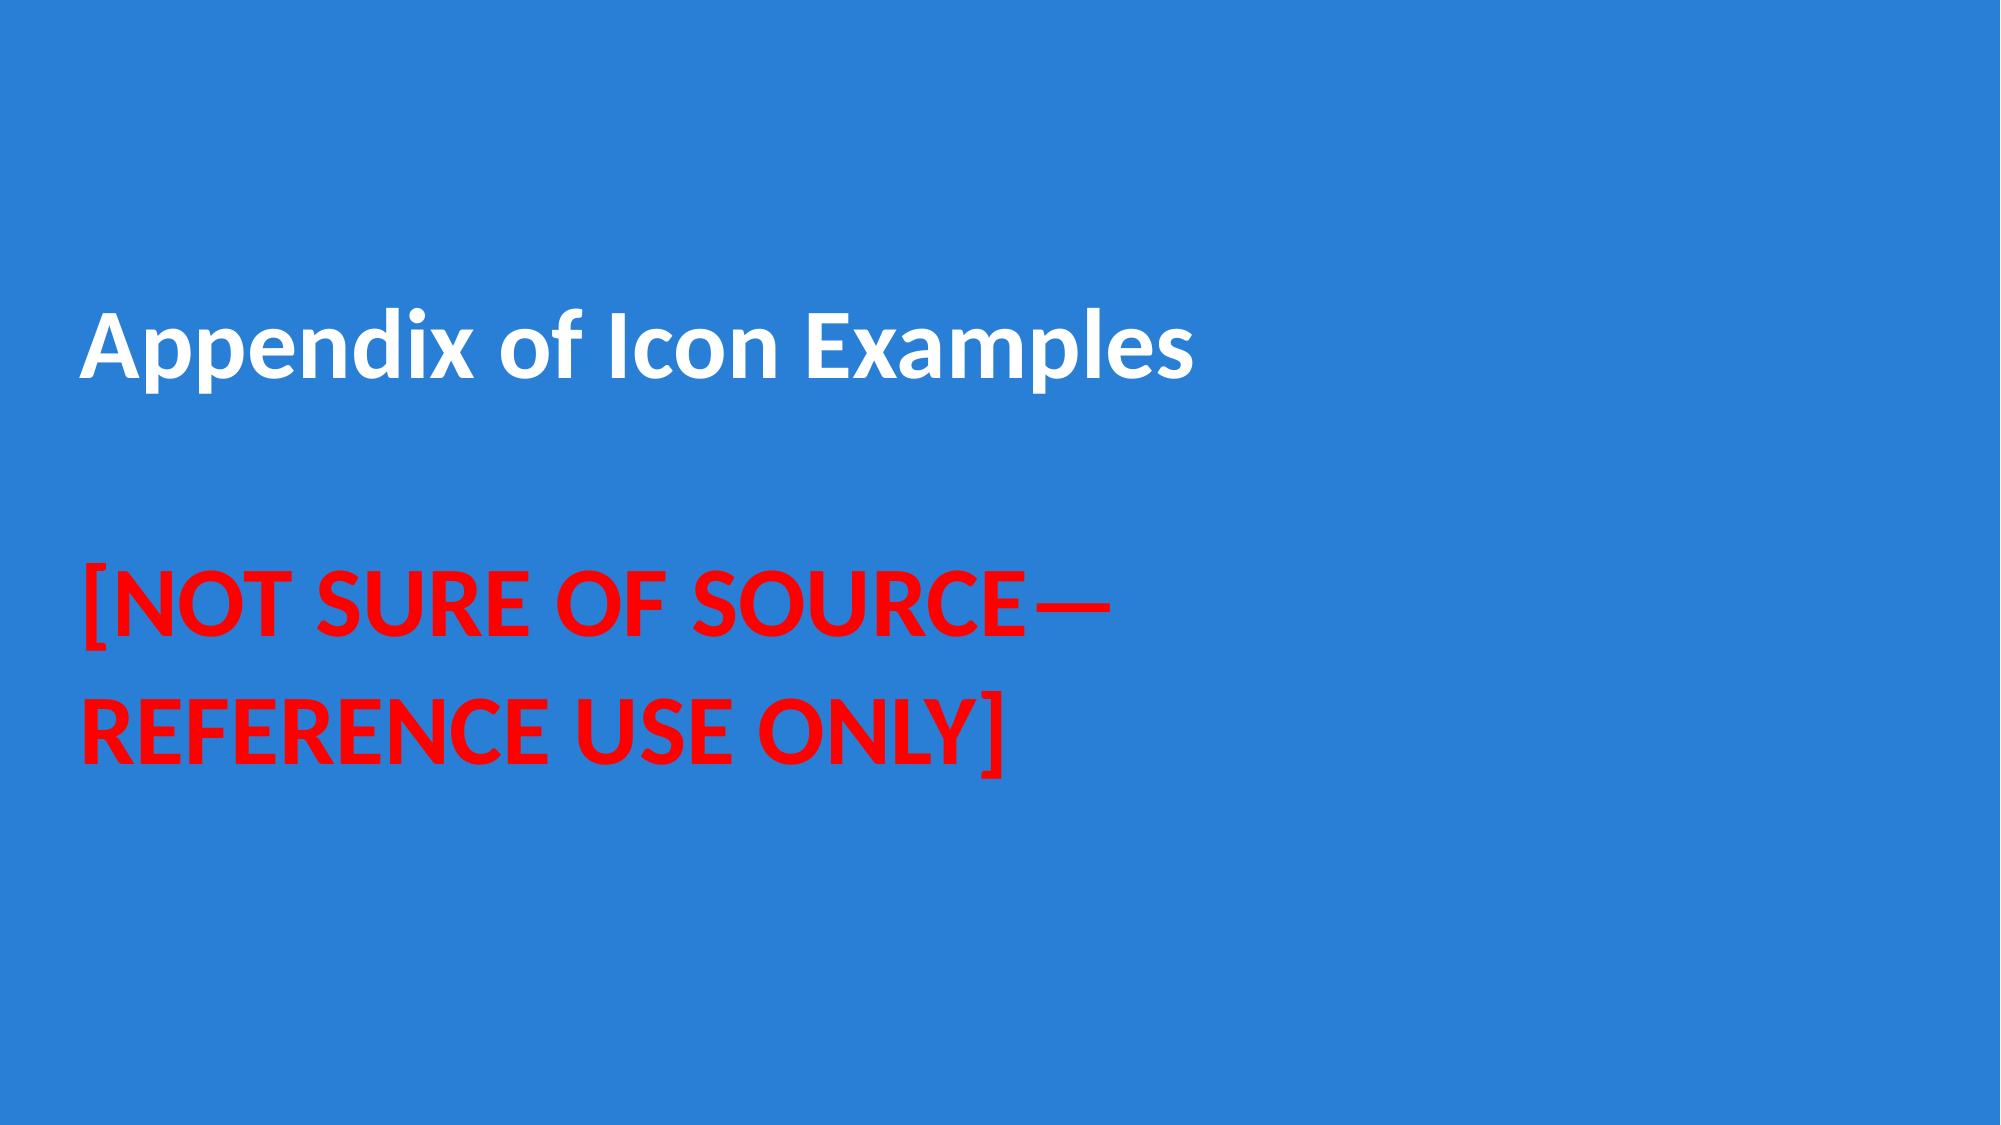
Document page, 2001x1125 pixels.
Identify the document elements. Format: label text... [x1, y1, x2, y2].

text_box [433, 572, 480, 635]
text_box [318, 571, 359, 636]
text_box [87, 564, 105, 650]
text_box [985, 572, 1024, 635]
text_box [180, 571, 242, 636]
text_box [452, 699, 500, 764]
text_box [692, 700, 731, 763]
text_box [368, 572, 421, 636]
text_box [760, 699, 822, 764]
text_box [741, 571, 803, 636]
text_box [694, 571, 735, 636]
text_box [896, 700, 930, 763]
text_box [877, 572, 924, 635]
text_box [508, 700, 547, 763]
text_box [118, 572, 171, 635]
text_box [558, 571, 620, 636]
text_box [811, 572, 864, 636]
text_box [190, 700, 227, 763]
text_box [85, 700, 132, 763]
text_box [579, 700, 632, 764]
text_box [929, 571, 977, 636]
text_box [341, 700, 380, 763]
text_box [244, 572, 291, 635]
text_box [489, 572, 528, 635]
text_box [925, 700, 975, 763]
text_box [642, 699, 683, 764]
text_box [831, 700, 884, 763]
list Appendix of Icon Examples [NOT SURE OF SOURCE— REFERENCE USE ONLY] [79, 292, 1880, 480]
text_box [982, 692, 1001, 778]
text_box [285, 700, 332, 763]
text_box [141, 700, 180, 763]
text_box [1037, 604, 1109, 612]
text_box [236, 700, 275, 763]
text_box [628, 572, 665, 635]
text_box [390, 700, 443, 763]
